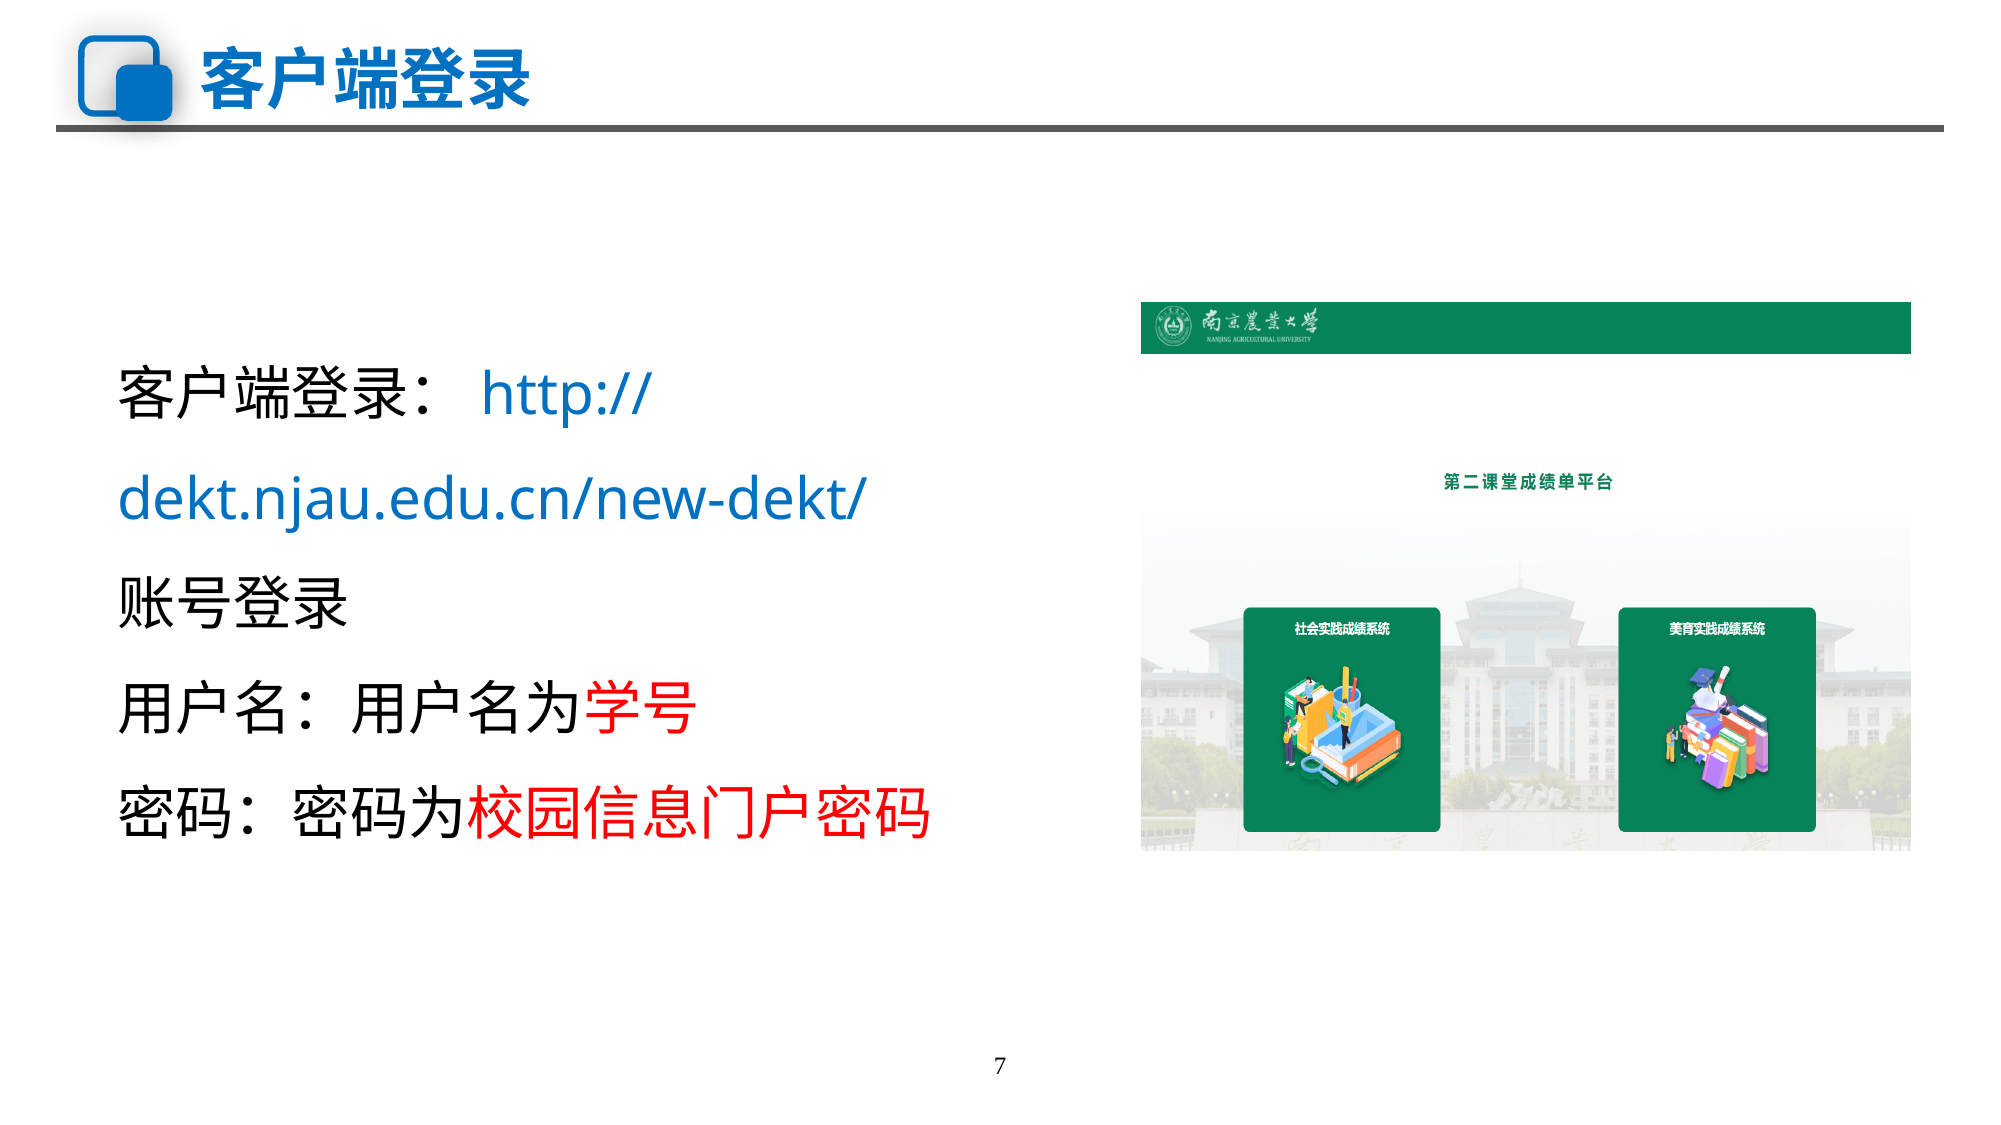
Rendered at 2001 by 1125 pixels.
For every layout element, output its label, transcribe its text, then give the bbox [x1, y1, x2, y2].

slide_number 7 [774, 1042, 1225, 1103]
picture [1141, 302, 1911, 851]
text_box 客户端登录：http://dekt.njau.edu.cn/new-dekt/ 账号登录 用户名：用户名为学号 密码：密码为校园信息门户密码 [102, 314, 1102, 854]
title 客户端登录 [184, 38, 963, 114]
